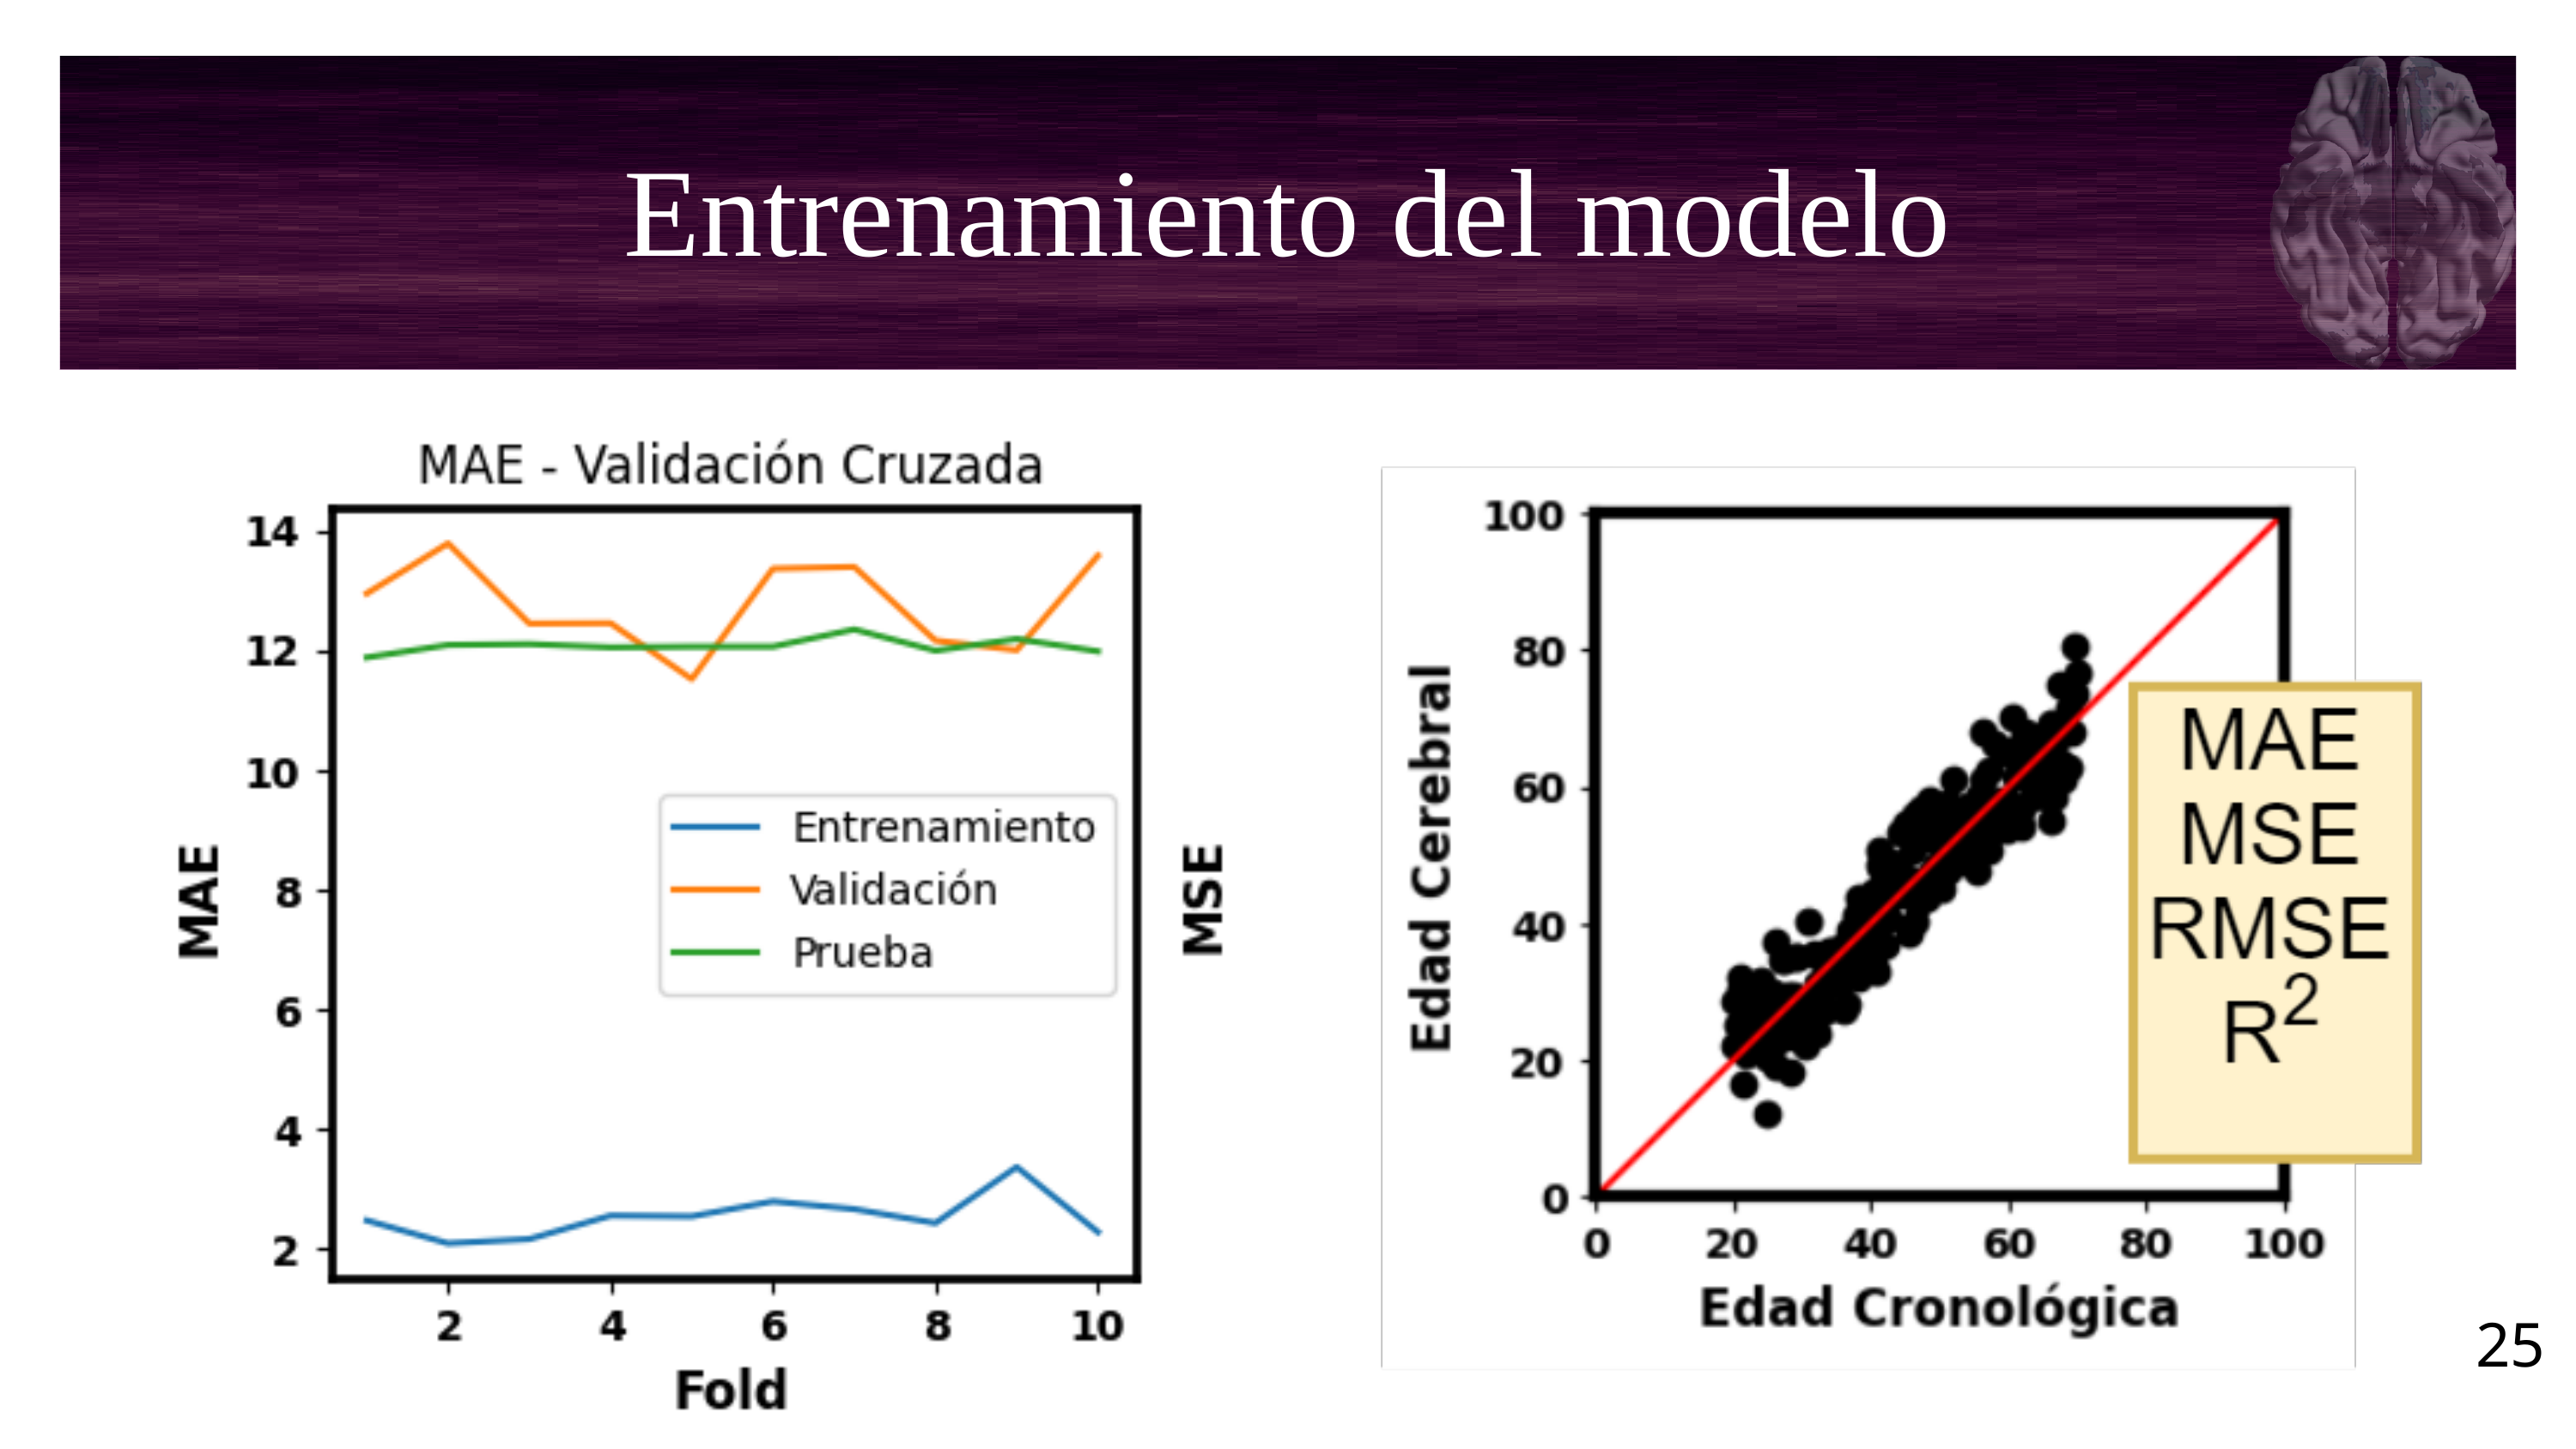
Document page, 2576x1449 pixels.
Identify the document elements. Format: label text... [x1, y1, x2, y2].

picture [1445, 282, 2269, 370]
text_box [1131, 0, 1445, 1441]
text_box Entrenamiento del modelo [1451, 106, 2269, 282]
text_box Entrenamiento del modelo [276, 106, 1126, 282]
picture [1445, 56, 2269, 106]
text_box [1449, 383, 2517, 1449]
text_box [144, 413, 1130, 1449]
text_box [2269, 56, 2517, 370]
picture [59, 56, 1131, 370]
text_box 25 [2476, 1294, 2546, 1449]
